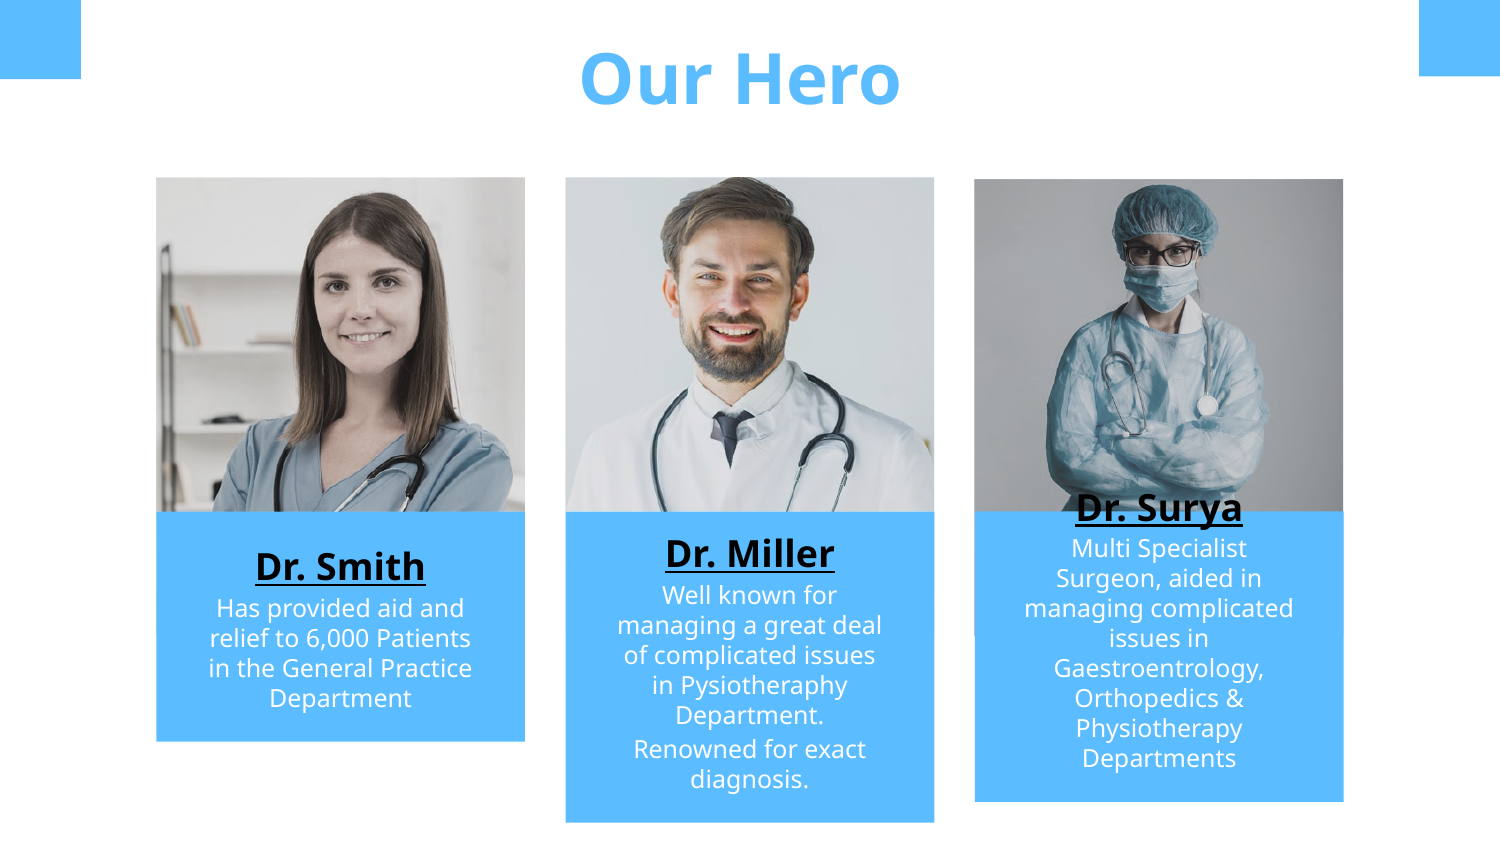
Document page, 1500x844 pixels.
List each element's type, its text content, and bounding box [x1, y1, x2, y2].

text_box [565, 177, 935, 634]
text_box Dr. Surya Multi Specialist Surgeon, aided in managing complicated issues in Gaestroentrology, Orthopedics & Physiotherapy Departments [974, 643, 1344, 802]
text_box Dr. Miller Well known for managing a great deal of complicated issues in Pysiotheraphy Department. Renowned for exact diagnosis. [565, 640, 935, 823]
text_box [155, 177, 526, 634]
subtitle Dr. Smith Has provided aid and relief to 6,000 Patients in the General Practice Department [156, 640, 525, 742]
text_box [974, 179, 1344, 636]
title Our Hero [138, 18, 1362, 113]
